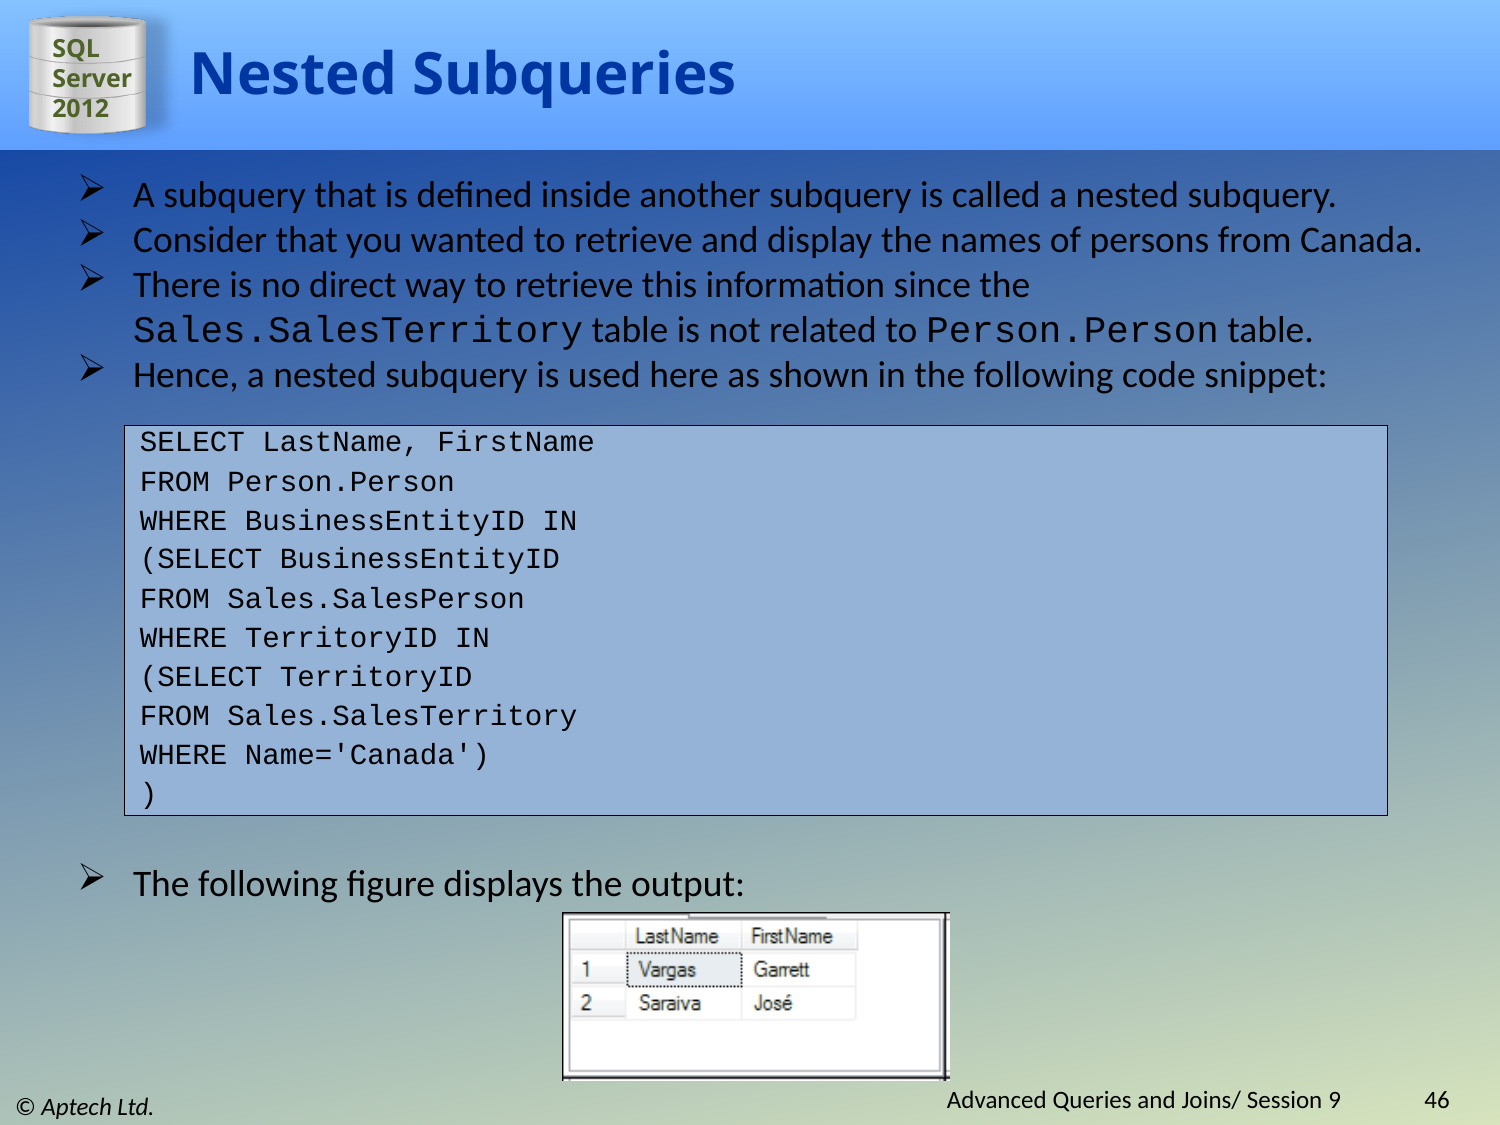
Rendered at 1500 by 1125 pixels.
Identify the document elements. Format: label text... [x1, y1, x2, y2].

title Nested Subqueries [174, 37, 1426, 106]
footer Advanced Queries and Joins/ Session 9 [375, 1084, 1363, 1113]
picture [24, 0, 150, 150]
text_box The following figure displays the output: [62, 851, 1438, 912]
text_box A subquery that is defined inside another subquery is called a nested subquery. Consider that you wanted to retrieve and display the names of persons from Canada. There is no direct way to retrieve this information since the Sales.SalesTerritory table is not related to Person.Person table. Hence, a nested subquery is used here as shown in the following code snippet: [62, 162, 1450, 403]
picture [562, 912, 951, 1081]
text_box SELECT LastName, FirstName FROM Person.Person WHERE BusinessEntityID IN (SELECT BusinessEntityID FROM Sales.SalesPerson WHERE TerritoryID IN (SELECT TerritoryID FROM Sales.SalesTerritory WHERE Name='Canada') ) [124, 425, 1388, 816]
slide_number 46 [1363, 1084, 1465, 1113]
